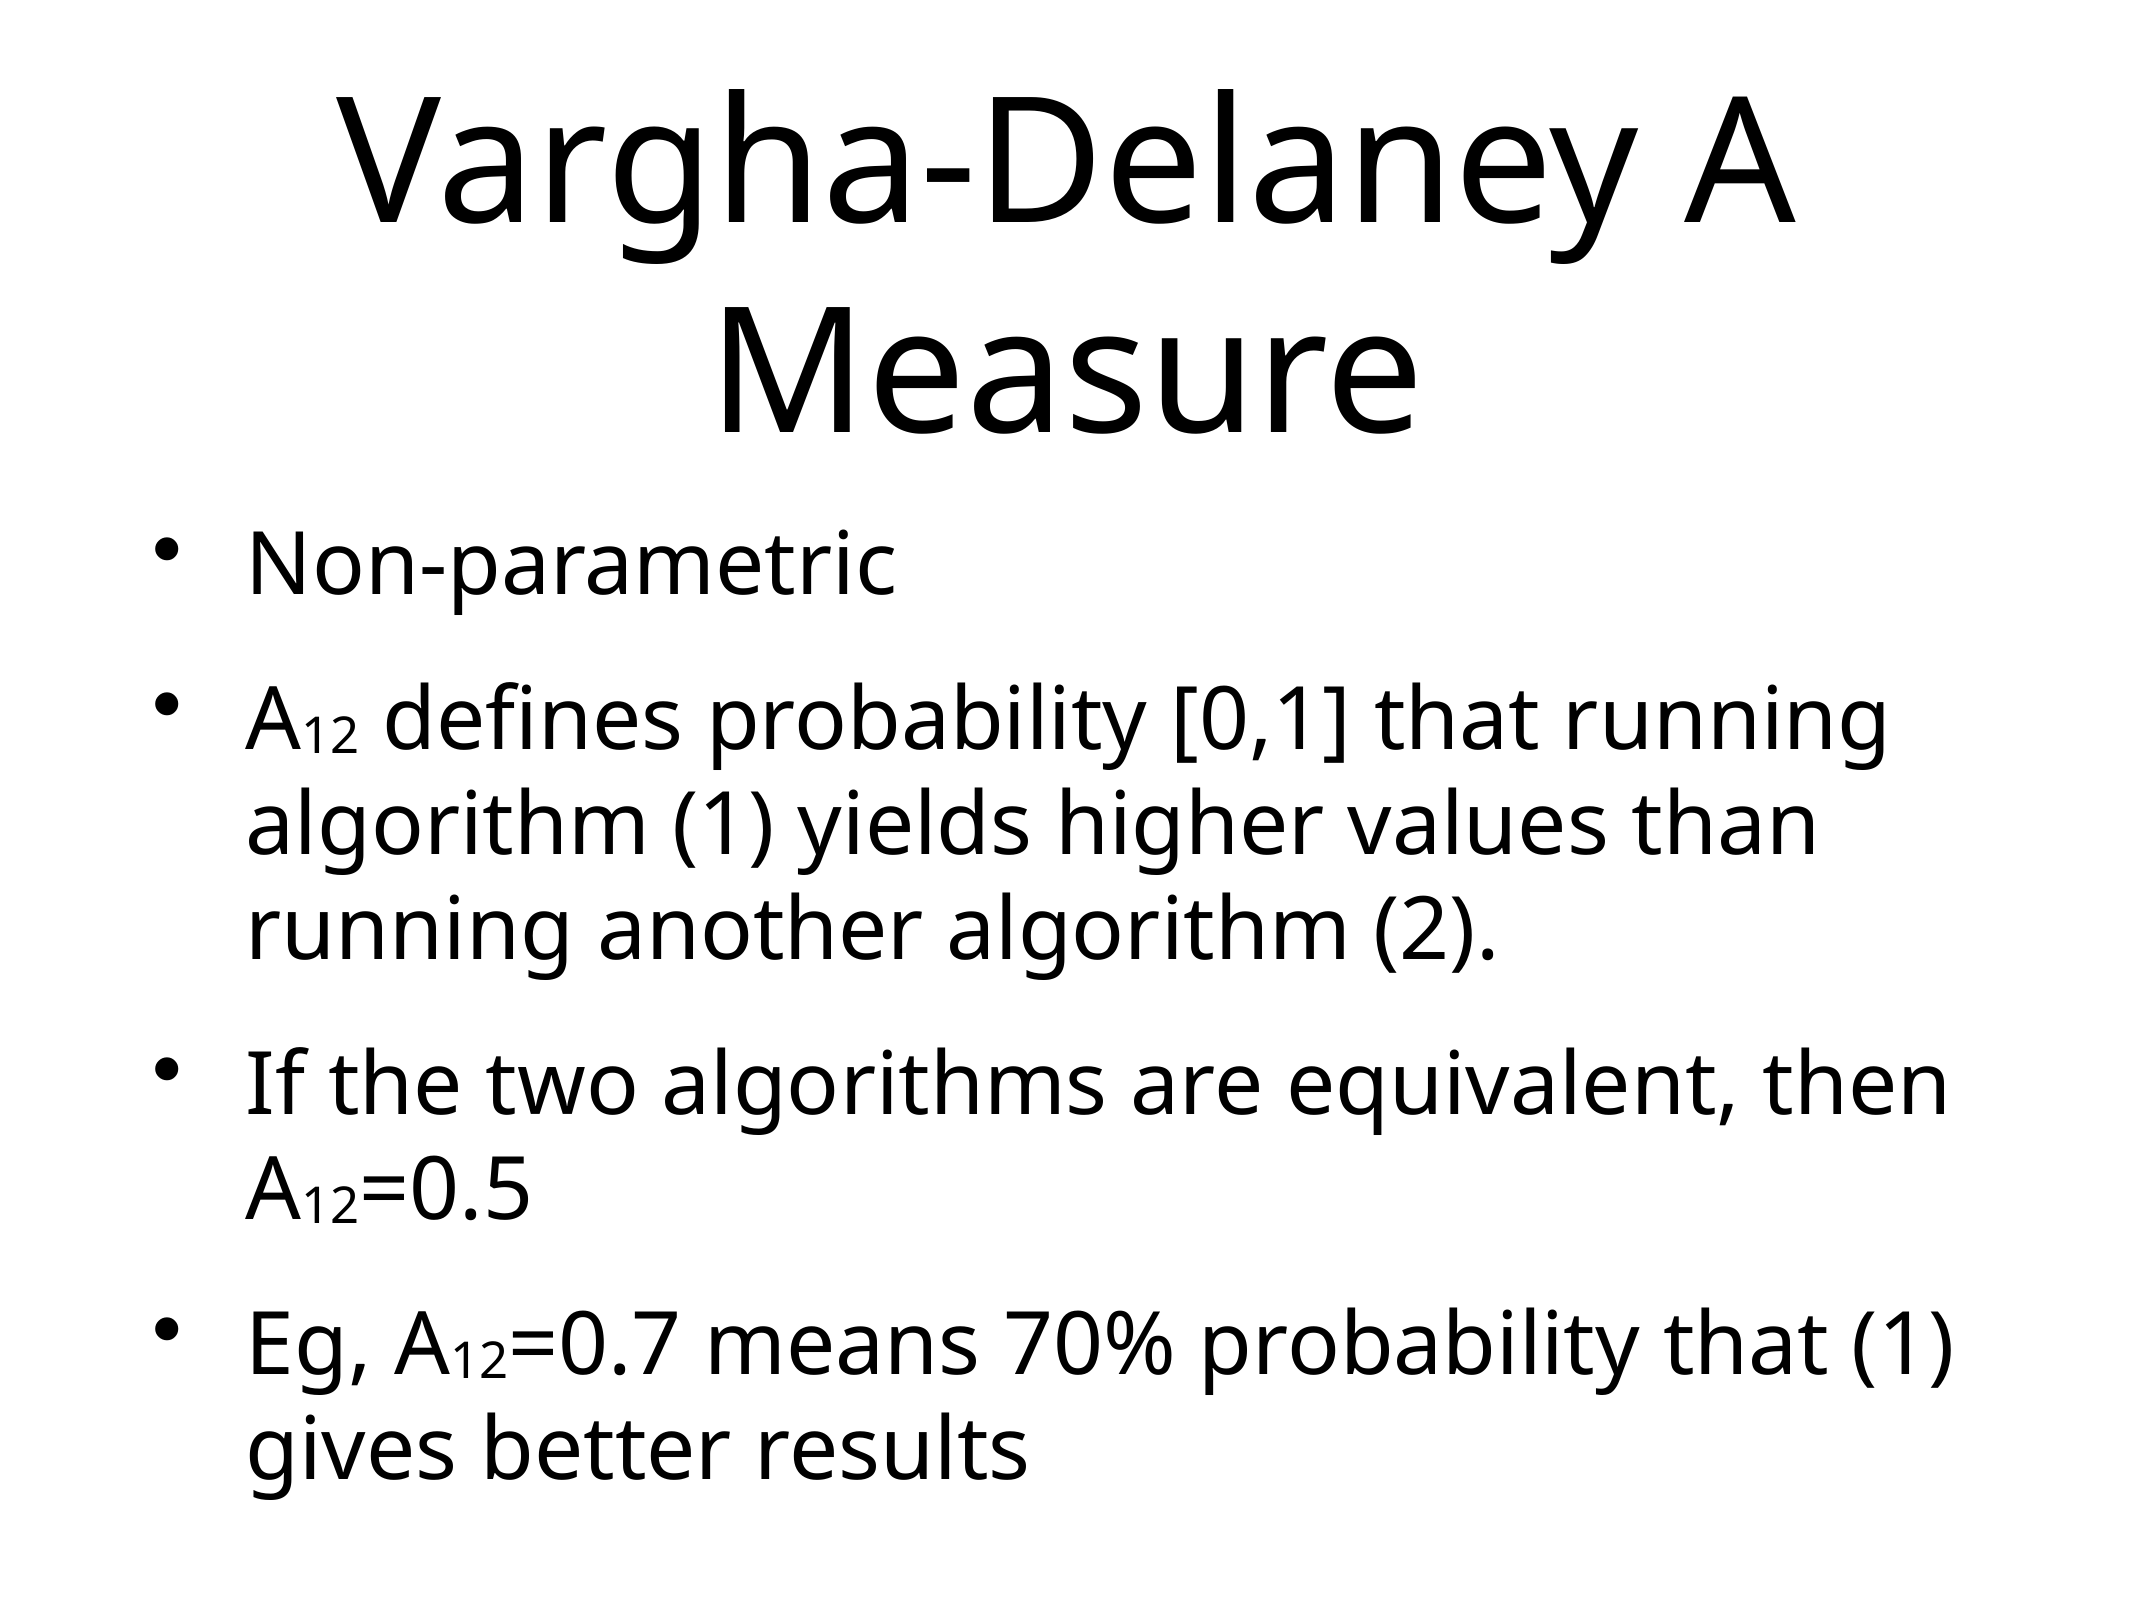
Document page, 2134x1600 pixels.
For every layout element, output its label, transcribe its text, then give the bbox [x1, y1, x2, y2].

title Vargha-Delaney A Measure [50, 41, 2084, 474]
list Non-parametric A12 defines probability [0,1] that running algorithm (1) yields higher values than running another algorithm (2). If the two algorithms are equivalent, then A12=0.5 Eg, A12=0.7 means 70% probability that (1) gives better results [91, 480, 2043, 1524]
